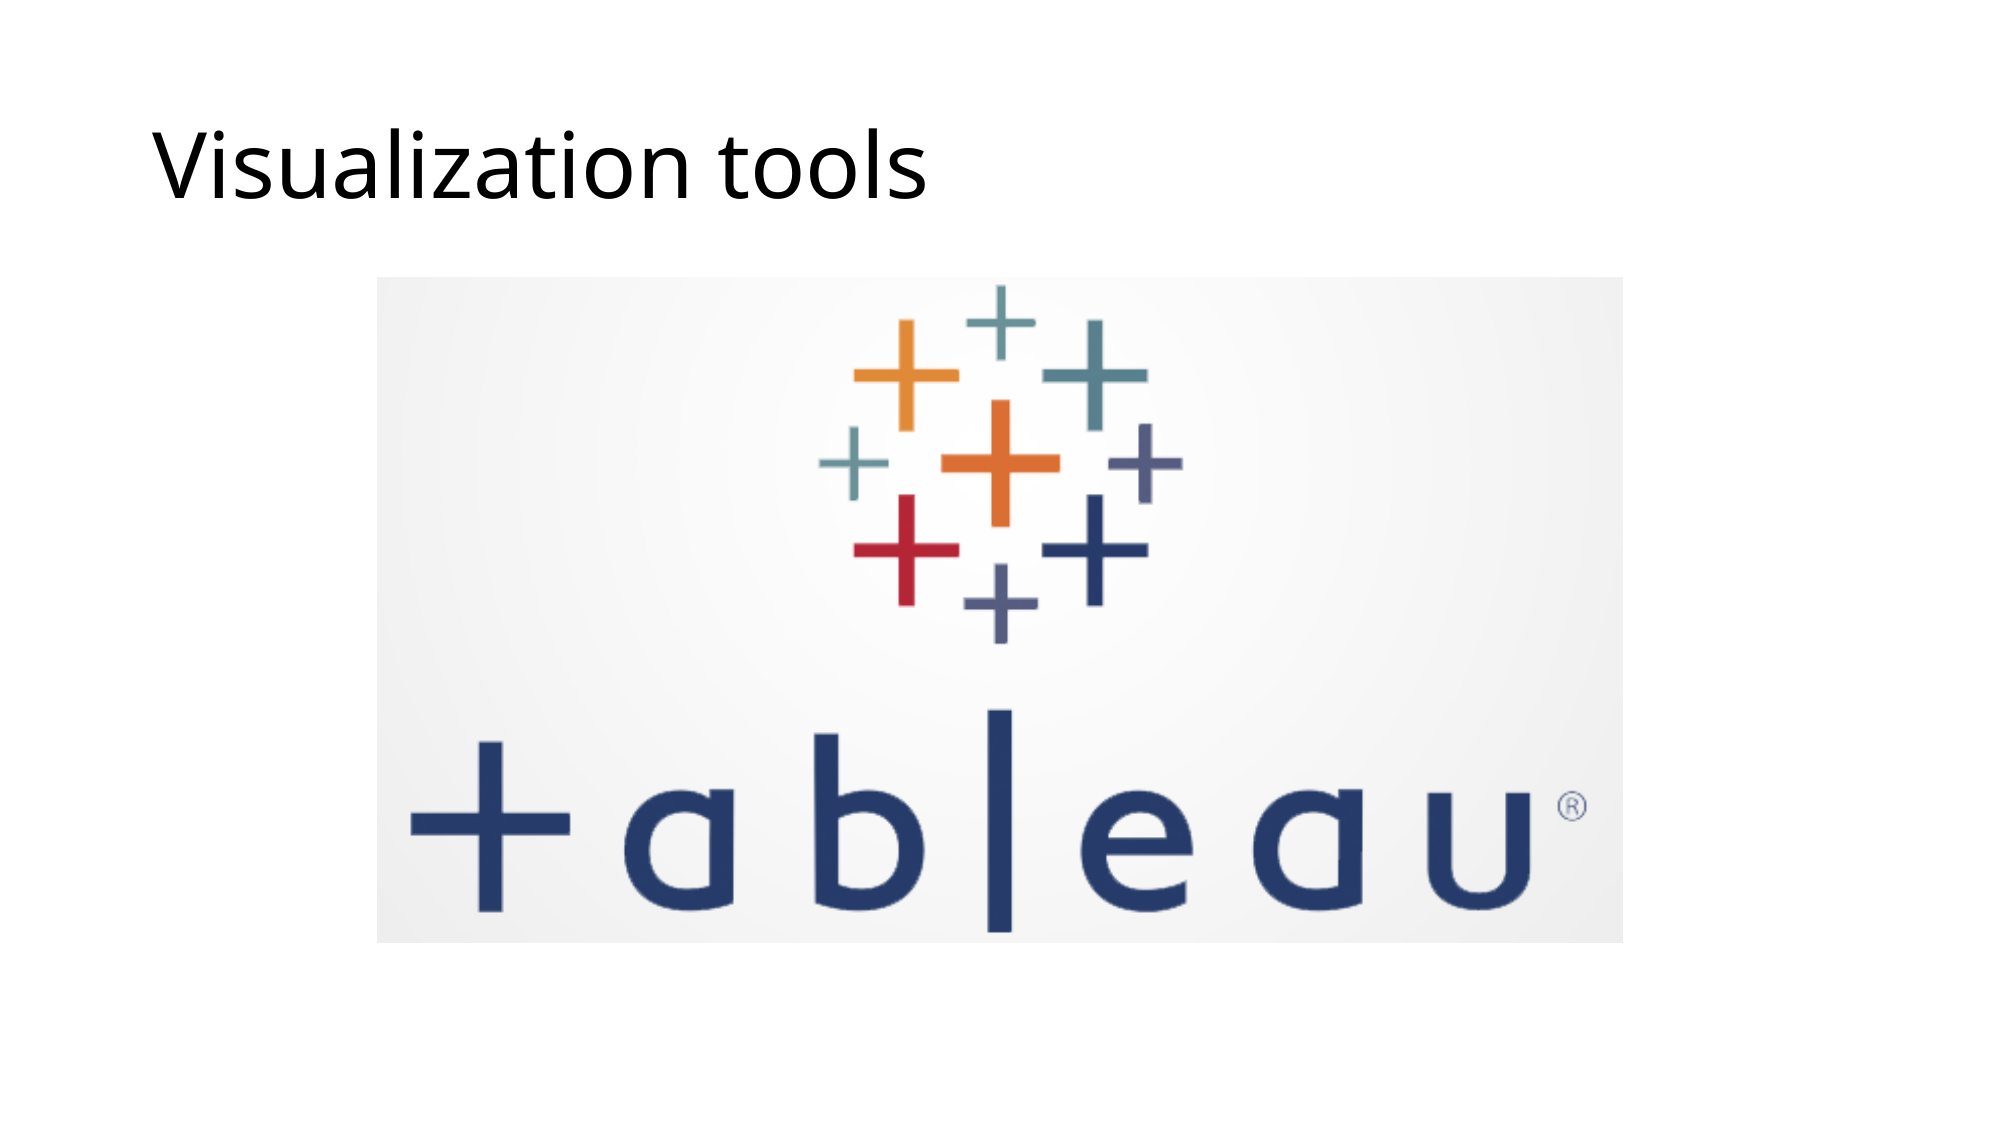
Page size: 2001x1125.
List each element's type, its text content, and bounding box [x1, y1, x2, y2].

picture [376, 277, 1623, 943]
title Visualization tools [137, 59, 1863, 278]
